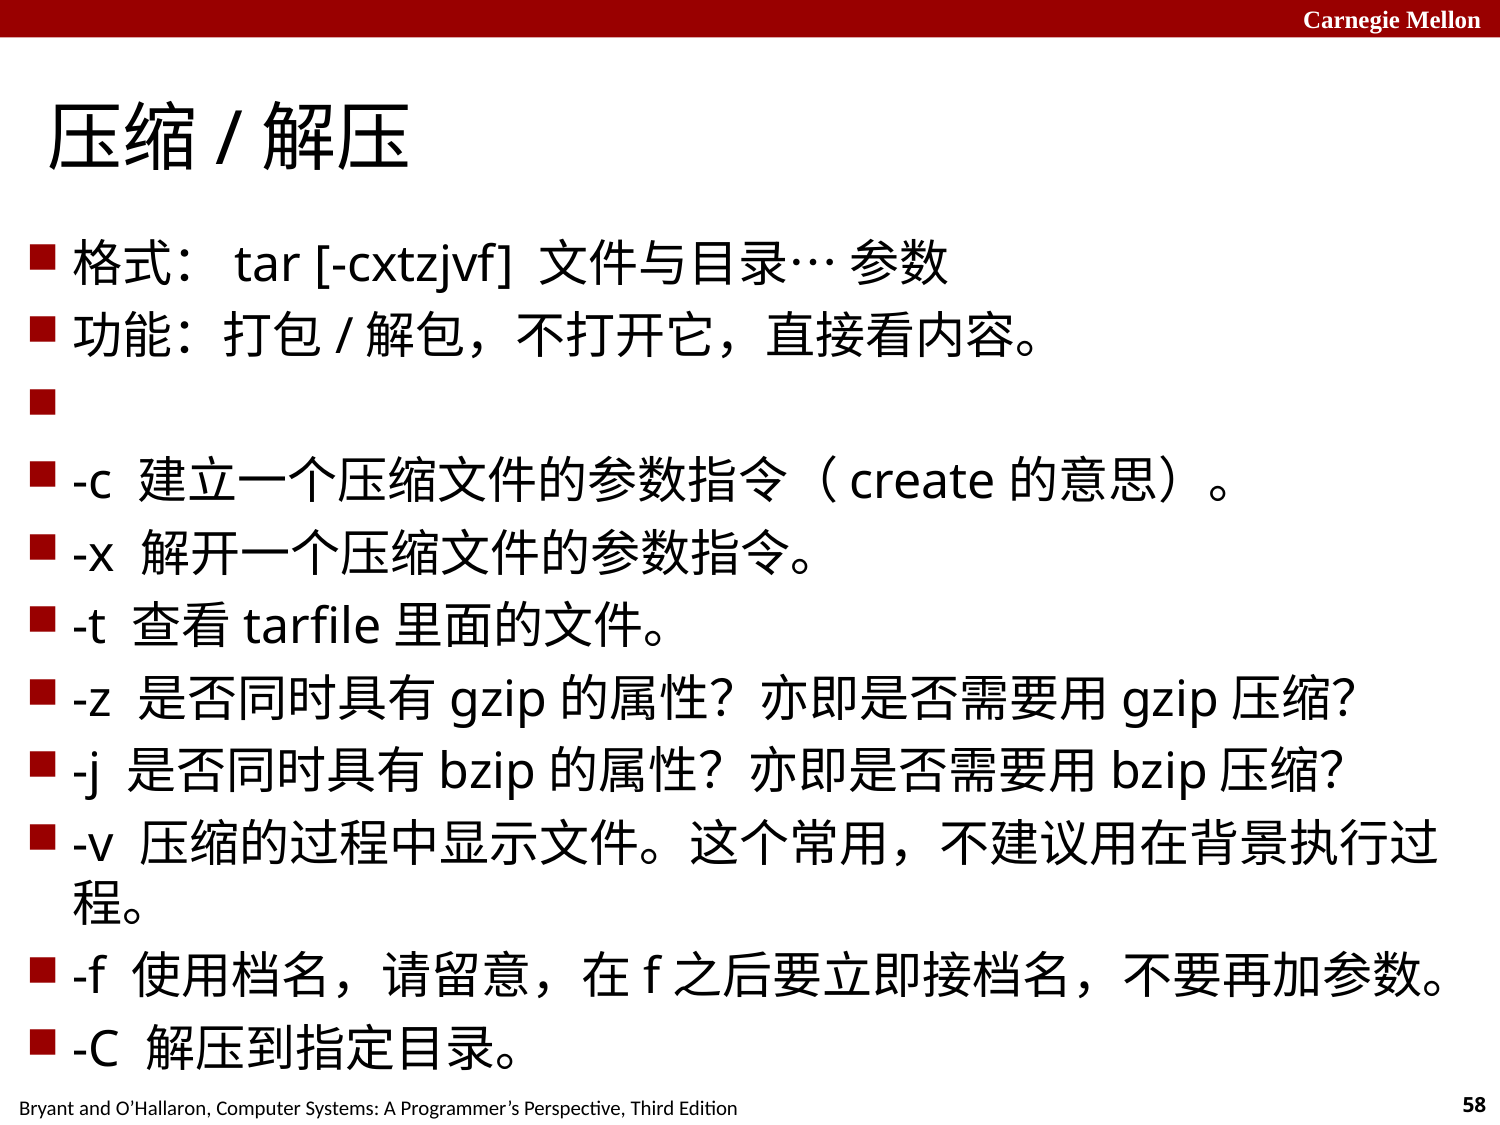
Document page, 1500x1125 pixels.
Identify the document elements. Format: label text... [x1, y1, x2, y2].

text_box 压缩/解压 [41, 81, 498, 188]
text_box 格式：tar [-cxtzjvf] 文件与目录… 参数 功能：打包/解包，不打开它，直接看内容。 -c 建立一个压缩文件的参数指令（create的意思）。 -x 解开一个压缩文件的参数指令。 -t 查看tarfile里面的文件。 -z 是否同时具有gzip的属性？亦即是否需要用gzip压缩？ -j 是否同时具有bzip的属性？亦即是否需要用bzip压缩？ -v 压缩的过程中显示文件。这个常用，不建议用在背景执行过程。 -f 使用档名，请留意，在f之后要立即接档名，不要再加参数。 -C 解压到指定目录。 [24, 224, 1500, 1125]
